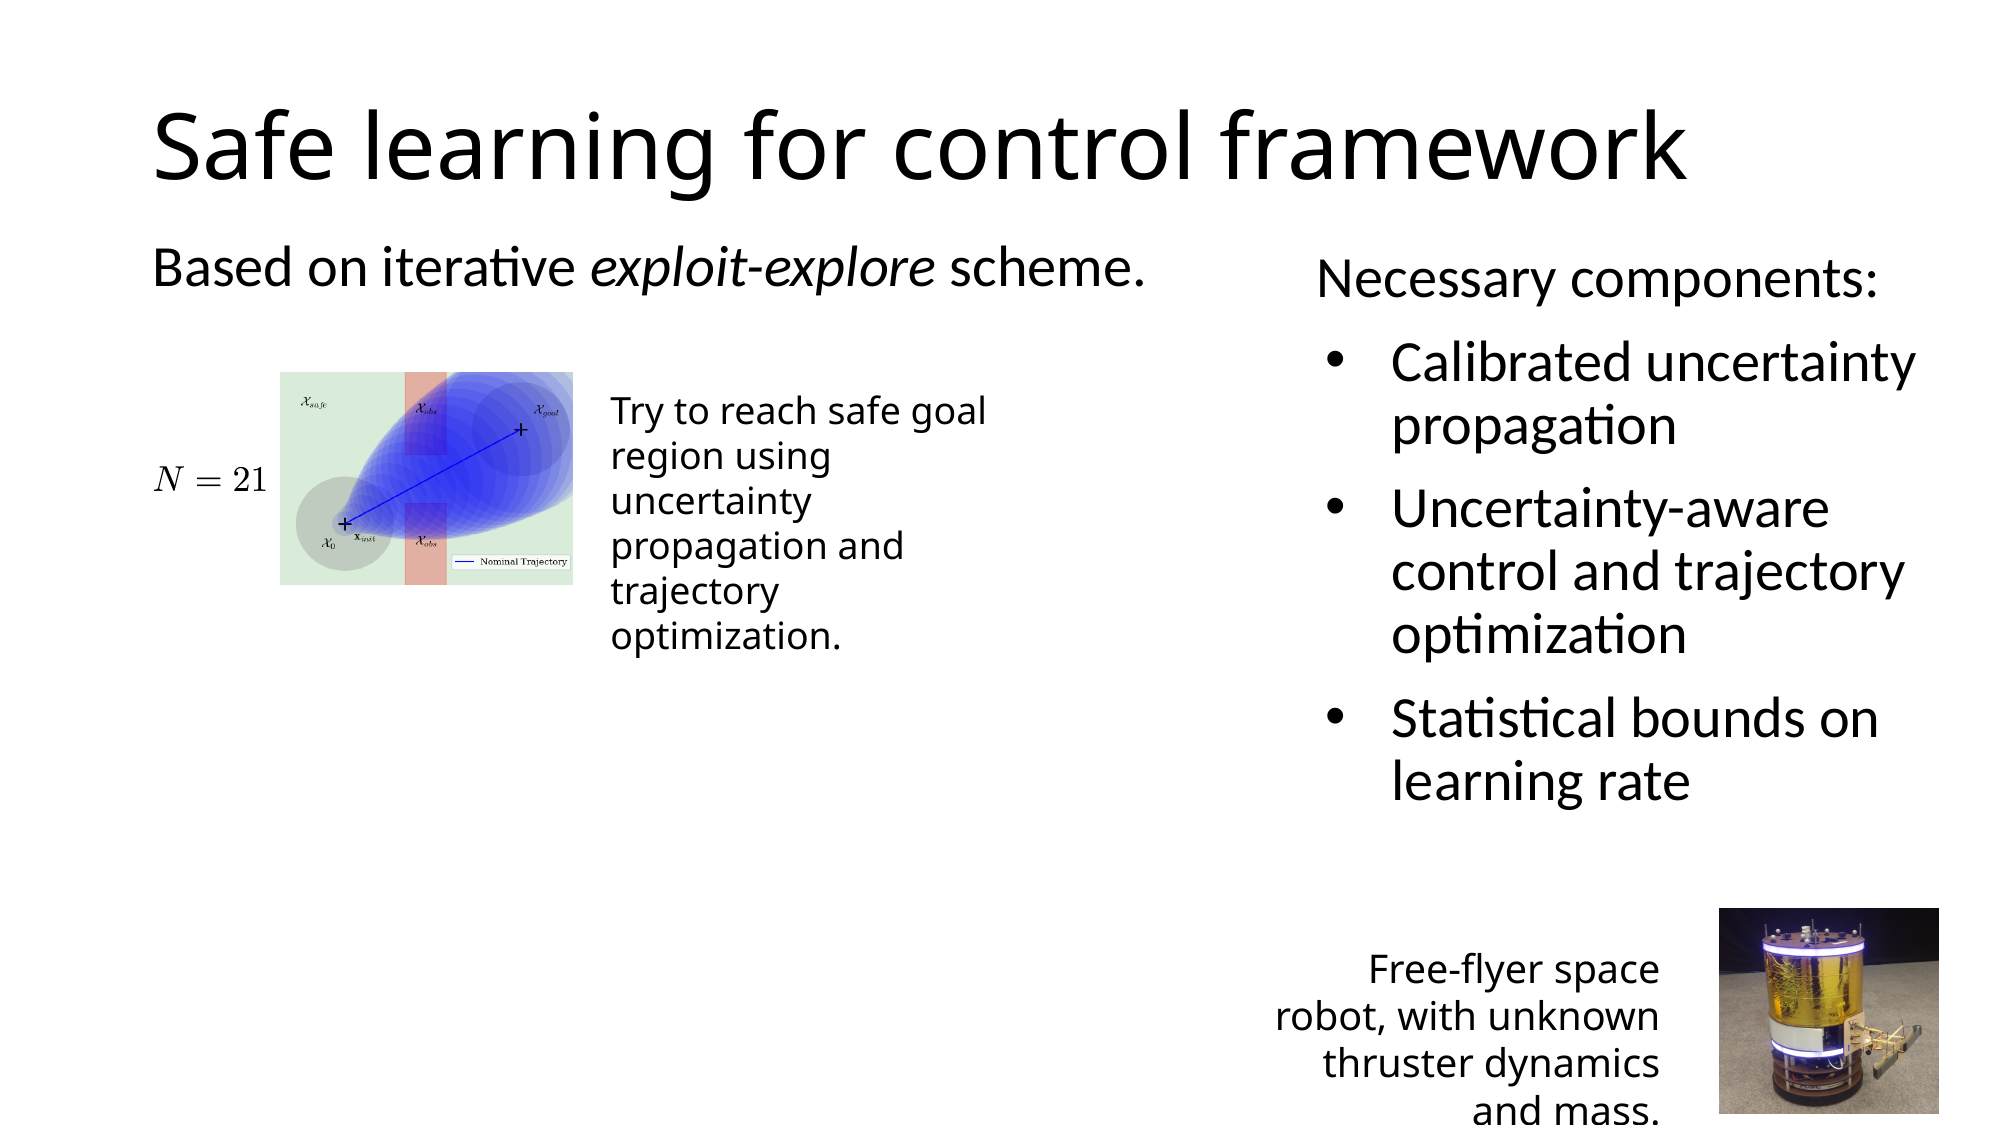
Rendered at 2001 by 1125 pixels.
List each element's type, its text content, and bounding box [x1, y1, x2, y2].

text_box Free-flyer space robot, with unknown thruster dynamics and mass. [1232, 923, 1681, 1036]
picture [280, 372, 573, 585]
list Based on iterative exploit-explore scheme. [137, 229, 1863, 346]
list Necessary components: Calibrated uncertainty propagation Uncertainty-aware control and trajectory optimization Statistical bounds on learning rate [1301, 239, 1955, 1031]
title Safe learning for control framework [137, 59, 1863, 229]
picture [1719, 908, 1939, 1114]
picture [153, 466, 266, 491]
text_box Try to reach safe goal region using uncertainty propagation and trajectory optimization. [595, 372, 1021, 585]
